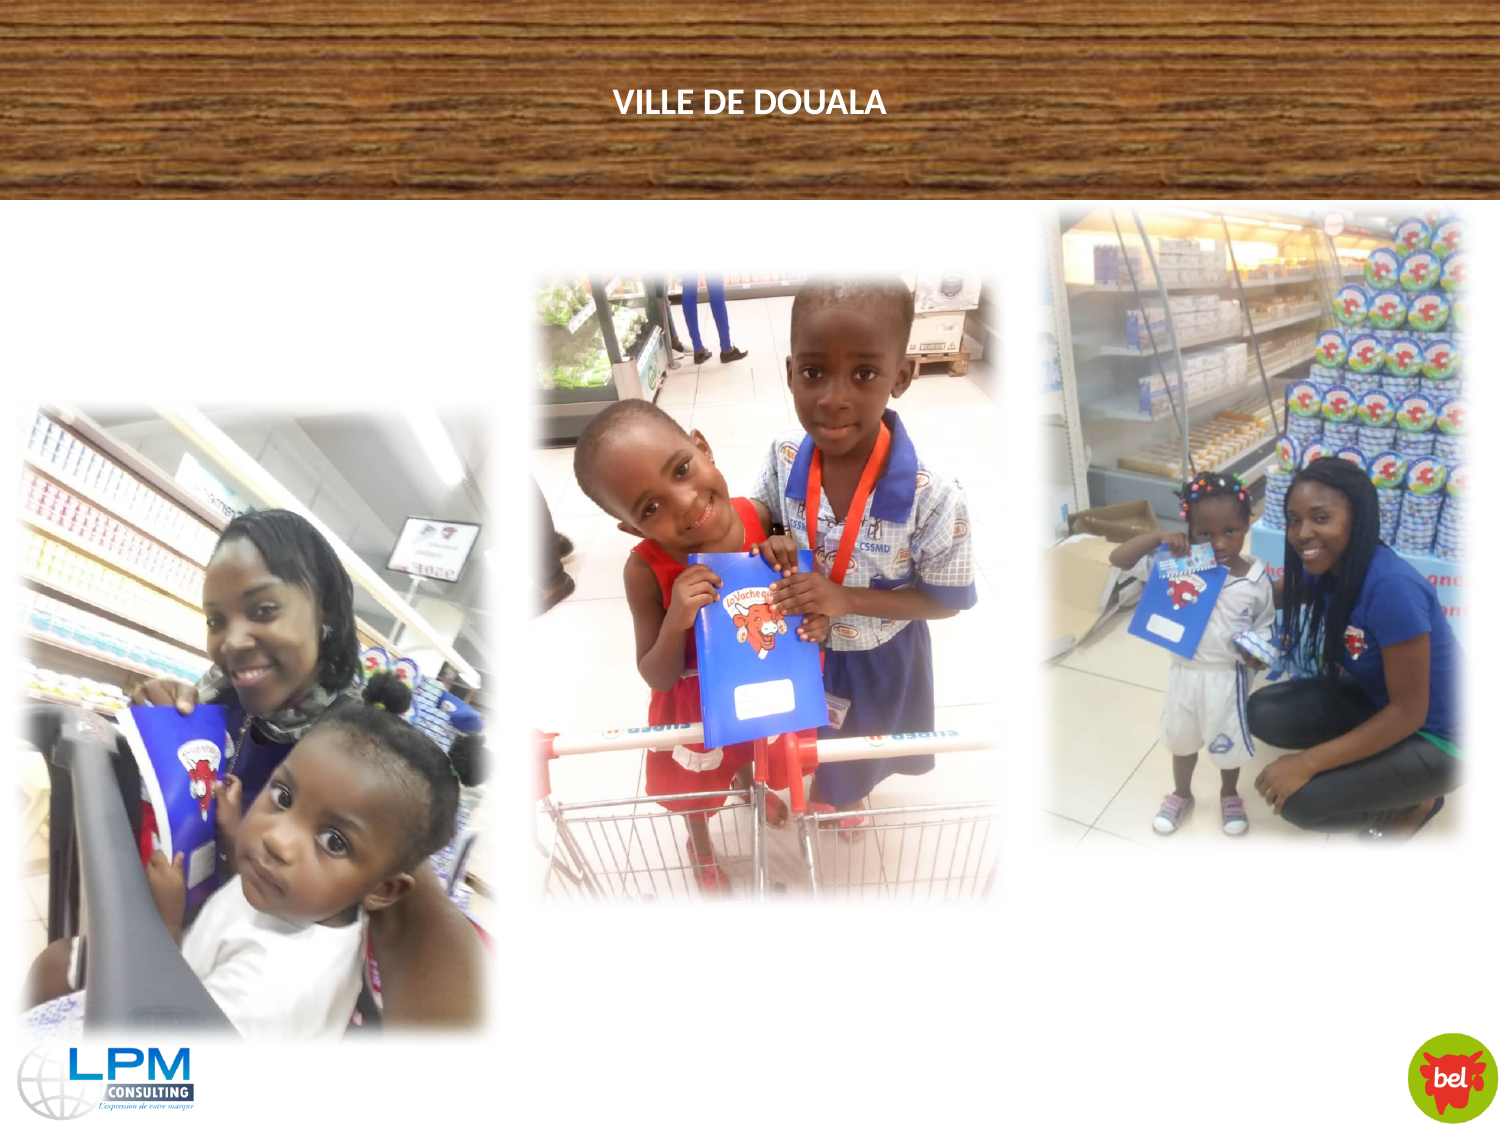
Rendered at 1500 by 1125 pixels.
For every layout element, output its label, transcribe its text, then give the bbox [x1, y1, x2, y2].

picture [0, 396, 501, 1125]
picture [1032, 198, 1477, 853]
picture [1406, 1031, 1500, 1125]
picture [524, 266, 1008, 911]
text_box VILLE DE DOUALA [0, 0, 1500, 201]
